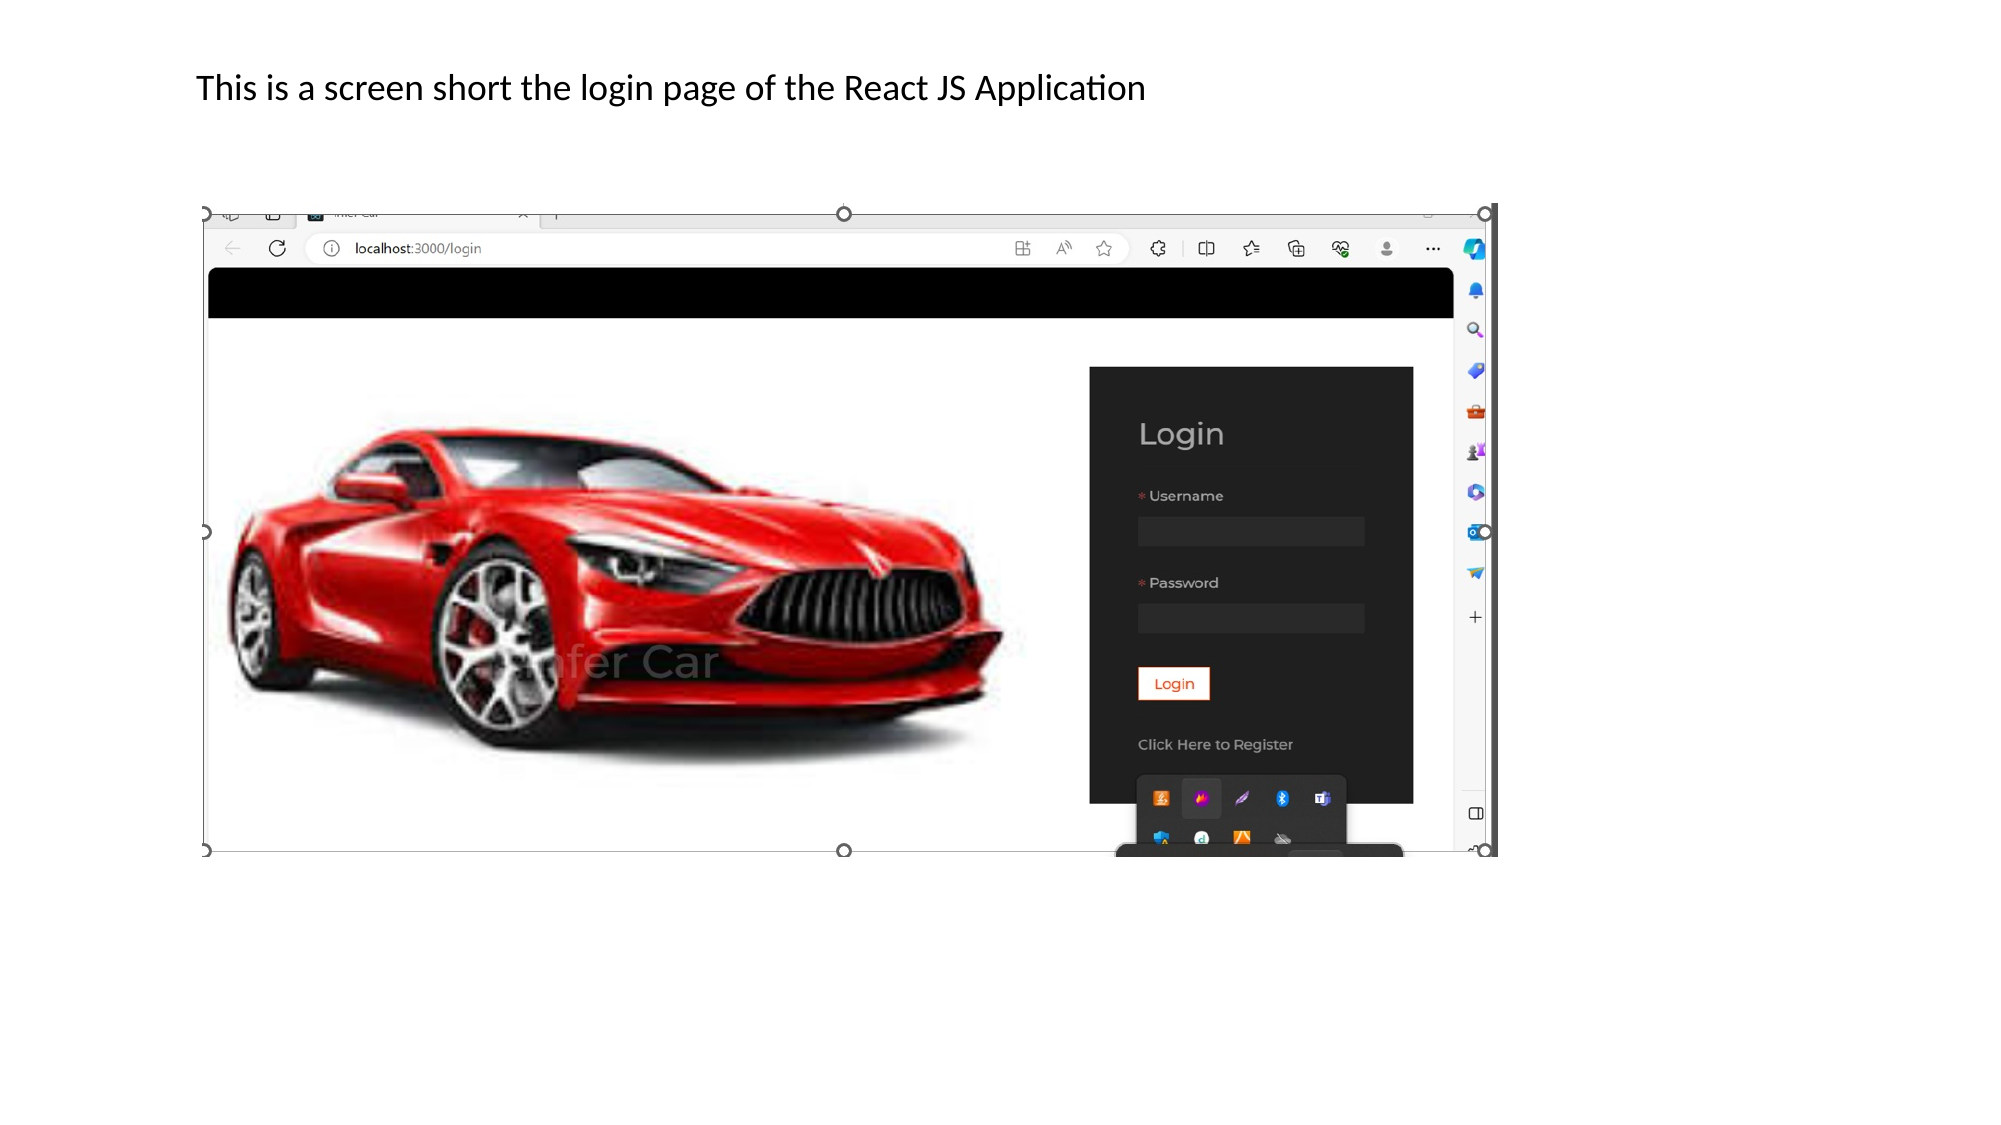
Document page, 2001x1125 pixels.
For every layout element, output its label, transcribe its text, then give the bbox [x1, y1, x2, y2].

picture [202, 203, 1498, 1084]
text_box This is a screen short the login page of the React JS Application [181, 55, 1172, 116]
